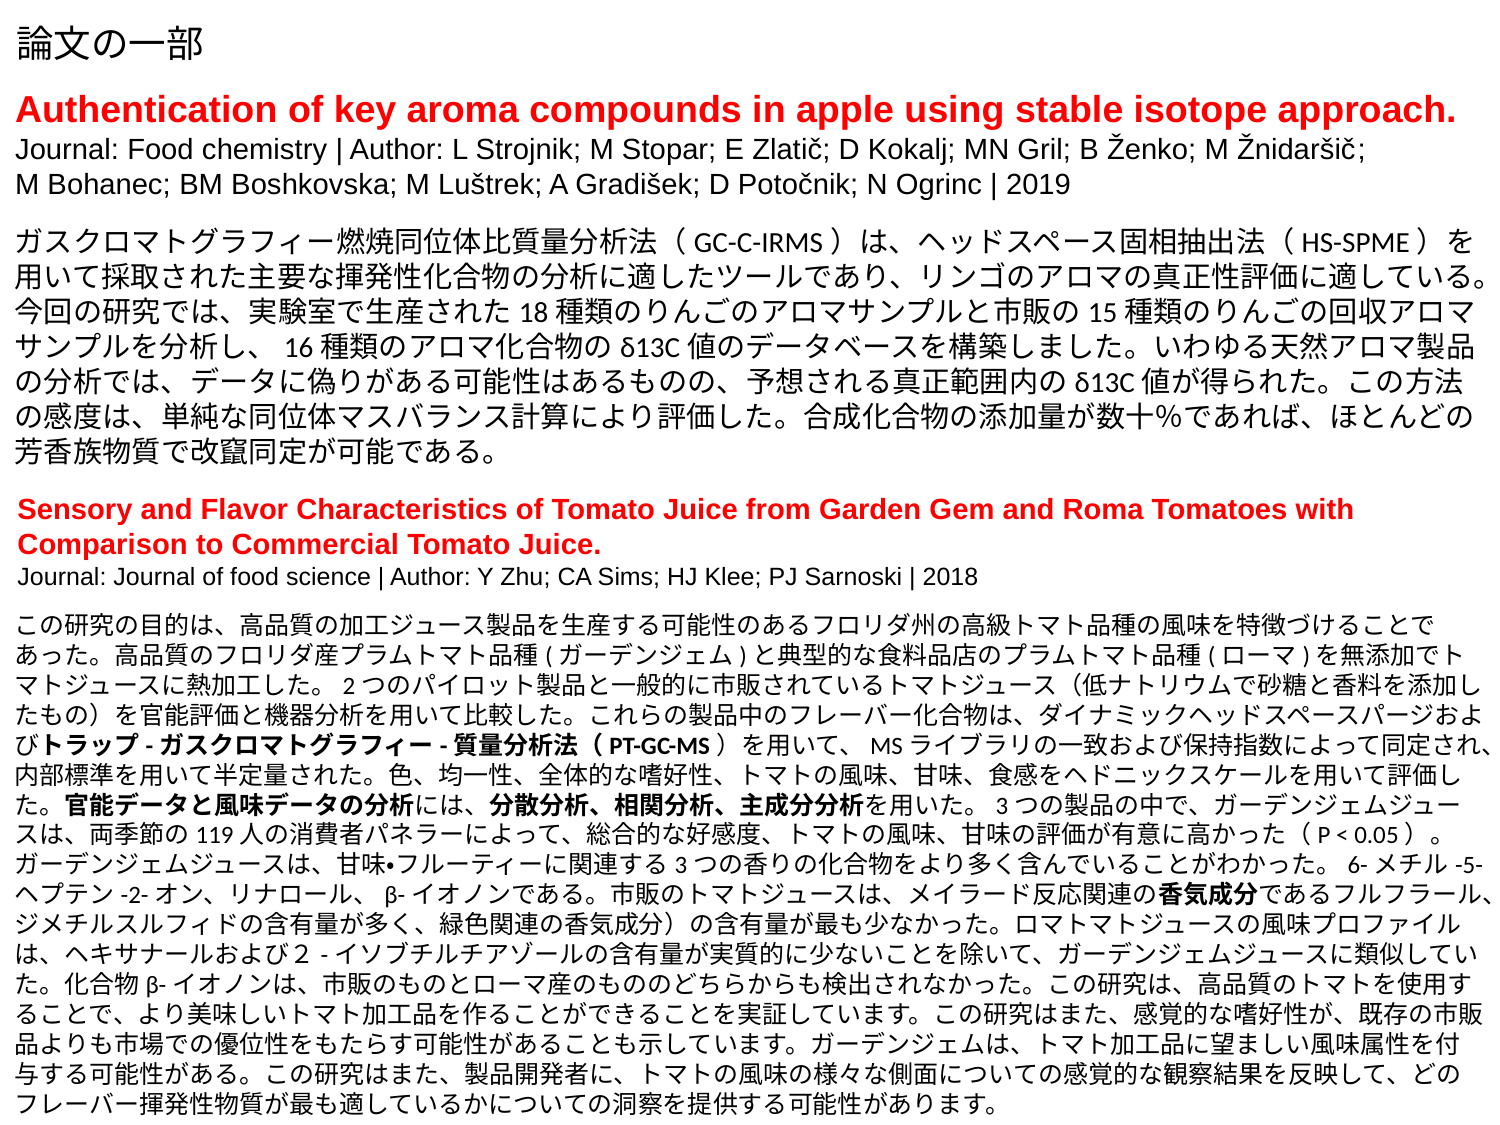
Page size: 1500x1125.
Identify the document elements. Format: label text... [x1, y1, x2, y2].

text_box 論文の一部 [1, 12, 219, 73]
text_box Sensory and Flavor Characteristics of Tomato Juice from Garden Gem and Roma Tomatoes with Comparison to Commercial Tomato Juice. Journal: Journal of food science | Author: Y Zhu; CA Sims; HJ Klee; PJ Sarnoski | 2018 [2, 482, 1380, 598]
text_box この研究の目的は、高品質の加工ジュース製品を生産する可能性のあるフロリダ州の高級トマト品種の風味を特徴づけることであった。高品質のフロリダ産プラムトマト品種(ガーデンジェム)と典型的な食料品店のプラムトマト品種(ローマ)を無添加でトマトジュースに熱加工した。2つのパイロット製品と一般的に市販されているトマトジュース（低ナトリウムで砂糖と香料を添加したもの）を官能評価と機器分析を用いて比較した。これらの製品中のフレーバー化合物は、ダイナミックヘッドスペースパージおよびトラップ-ガスクロマトグラフィー-質量分析法（PT-GC-MS）を用いて、MSライブラリの一致および保持指数によって同定され、内部標準を用いて半定量された。色、均一性、全体的な嗜好性、トマトの風味、甘味、食感をヘドニックスケールを用いて評価した。官能データと風味データの分析には、分散分析、相関分析、主成分分析を用いた。3つの製品の中で、ガーデンジェムジュースは、両季節の119人の消費者パネラーによって、総合的な好感度、トマトの風味、甘味の評価が有意に高かった（P < 0.05）。ガーデンジェムジュースは、甘味・フルーティーに関連する3つの香りの化合物をより多く含んでいることがわかった。6-メチル-5-ヘプテン-2-オン、リナロール、β-イオノンである。市販のトマトジュースは、メイラード反応関連の香気成分であるフルフラール、ジメチルスルフィドの含有量が多く、緑色関連の香気成分）の含有量が最も少なかった。ロマトマトジュースの風味プロファイルは、ヘキサナールおよび２-イソブチルチアゾールの含有量が実質的に少ないことを除いて、ガーデンジェムジュースに類似していた。化合物β-イオノンは、市販のものとローマ産のもののどちらからも検出されなかった。この研究は、高品質のトマトを使用することで、より美味しいトマト加工品を作ることができることを実証しています。この研究はまた、感覚的な嗜好性が、既存の市販品よりも市場での優位性をもたらす可能性があることも示しています。ガーデンジェムは、トマト加工品に望ましい風味属性を付与する可能性がある。この研究はまた、製品開発者に、トマトの風味の様々な側面についての感覚的な観察結果を反映して、どのフレーバー揮発性物質が最も適しているかについての洞察を提供する可能性があります。 [0, 602, 1500, 1125]
text_box Authentication of key aroma compounds in apple using stable isotope approach. Journal: Food chemistry | Author: L Strojnik; M Stopar; E Zlatič; D Kokalj; MN Gril; B Ženko; M Žnidaršič; M Bohanec; BM Boshkovska; M Luštrek; A Gradišek; D Potočnik; N Ogrinc | 2019 [0, 77, 1500, 208]
text_box ガスクロマトグラフィー燃焼同位体比質量分析法（GC-C-IRMS）は、ヘッドスペース固相抽出法（HS-SPME）を用いて採取された主要な揮発性化合物の分析に適したツールであり、リンゴのアロマの真正性評価に適している。今回の研究では、実験室で生産された18種類のりんごのアロマサンプルと市販の15種類のりんごの回収アロマサンプルを分析し、16種類のアロマ化合物のδ13C値のデータベースを構築しました。いわゆる天然アロマ製品の分析では、データに偽りがある可能性はあるものの、予想される真正範囲内のδ13C値が得られた。この方法の感度は、単純な同位体マスバランス計算により評価した。合成化合物の添加量が数十％であれば、ほとんどの芳香族物質で改竄同定が可能である。 [0, 215, 1500, 476]
